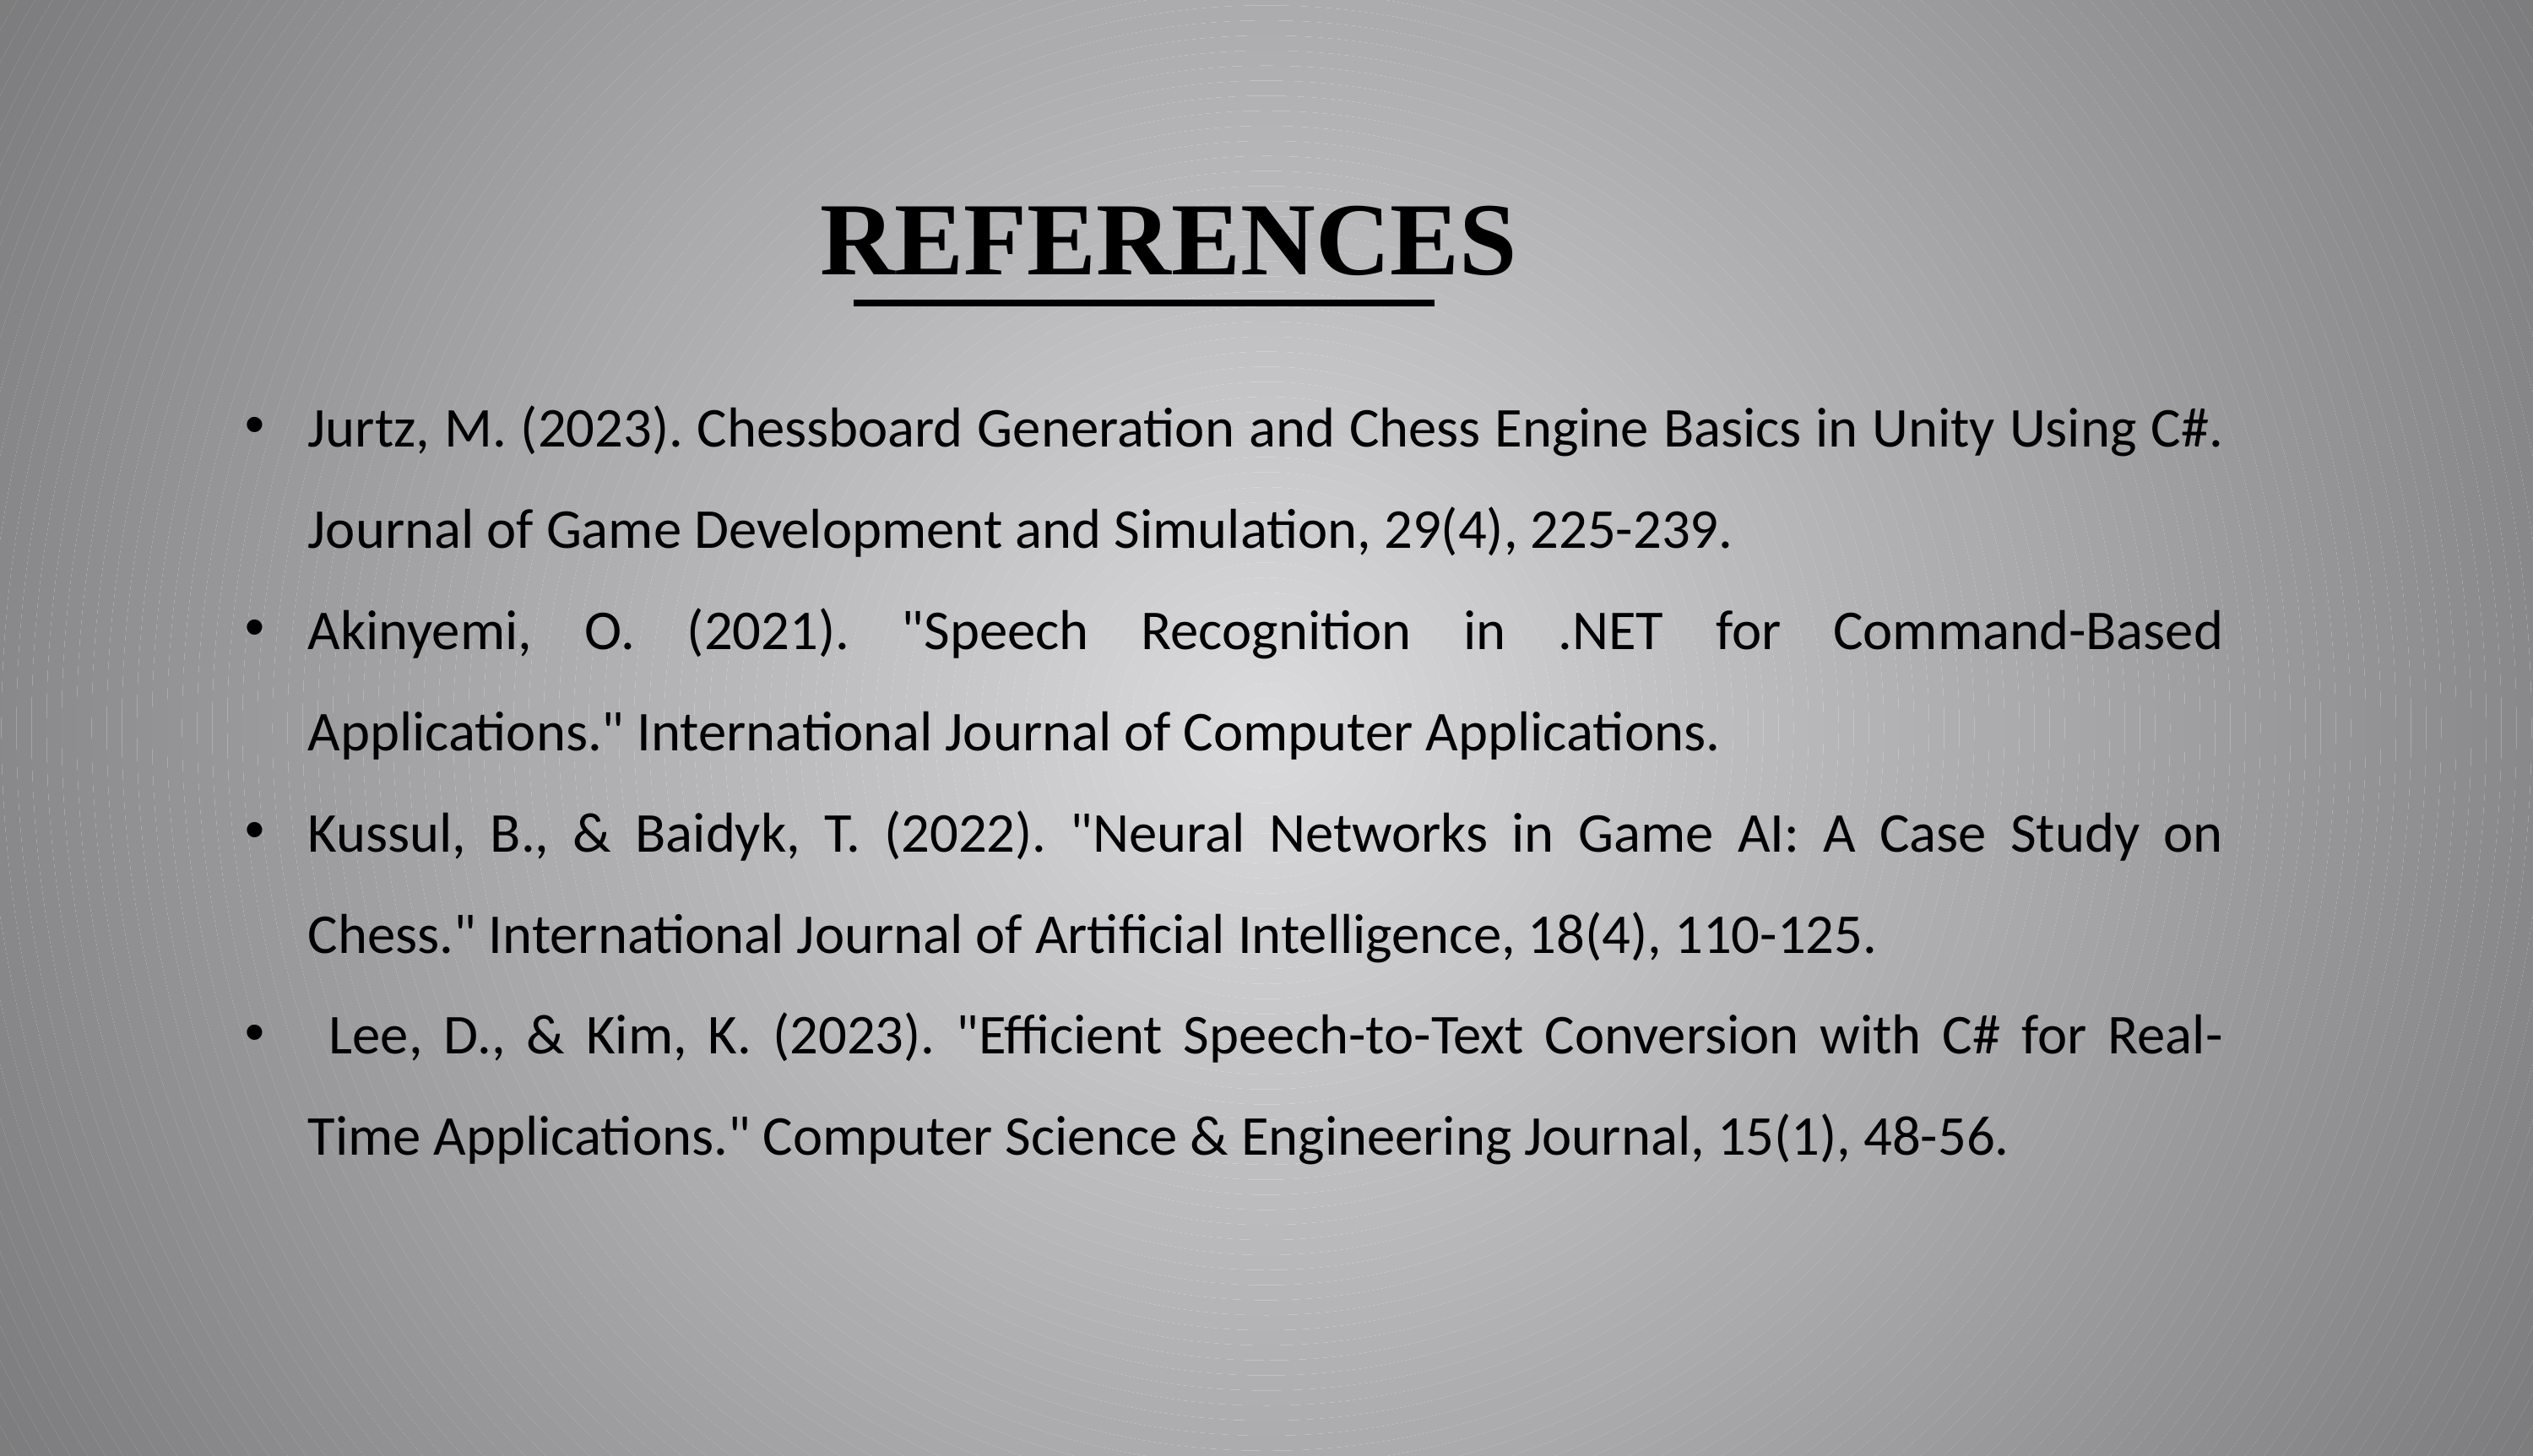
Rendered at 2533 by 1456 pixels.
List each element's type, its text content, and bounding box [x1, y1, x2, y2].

text_box Jurtz, M. (2023). Chessboard Generation and Chess Engine Basics in Unity Using C#. Journal of Game Development and Simulation, 29(4), 225-239. Akinyemi, O. (2021). "Speech Recognition in .NET for Command-Based Applications." International Journal of Computer Applications. Kussul, B., & Baidyk, T. (2022). "Neural Networks in Game AI: A Case Study on Chess." International Journal of Artificial Intelligence, 18(4), 110-125. Lee, D., & Kim, K. (2023). "Efficient Speech-to-Text Conversion with C# for Real-Time Applications." Computer Science & Engineering Journal, 15(1), 48-56. [232, 350, 2237, 1338]
text_box REFERENCES [807, 164, 1662, 302]
